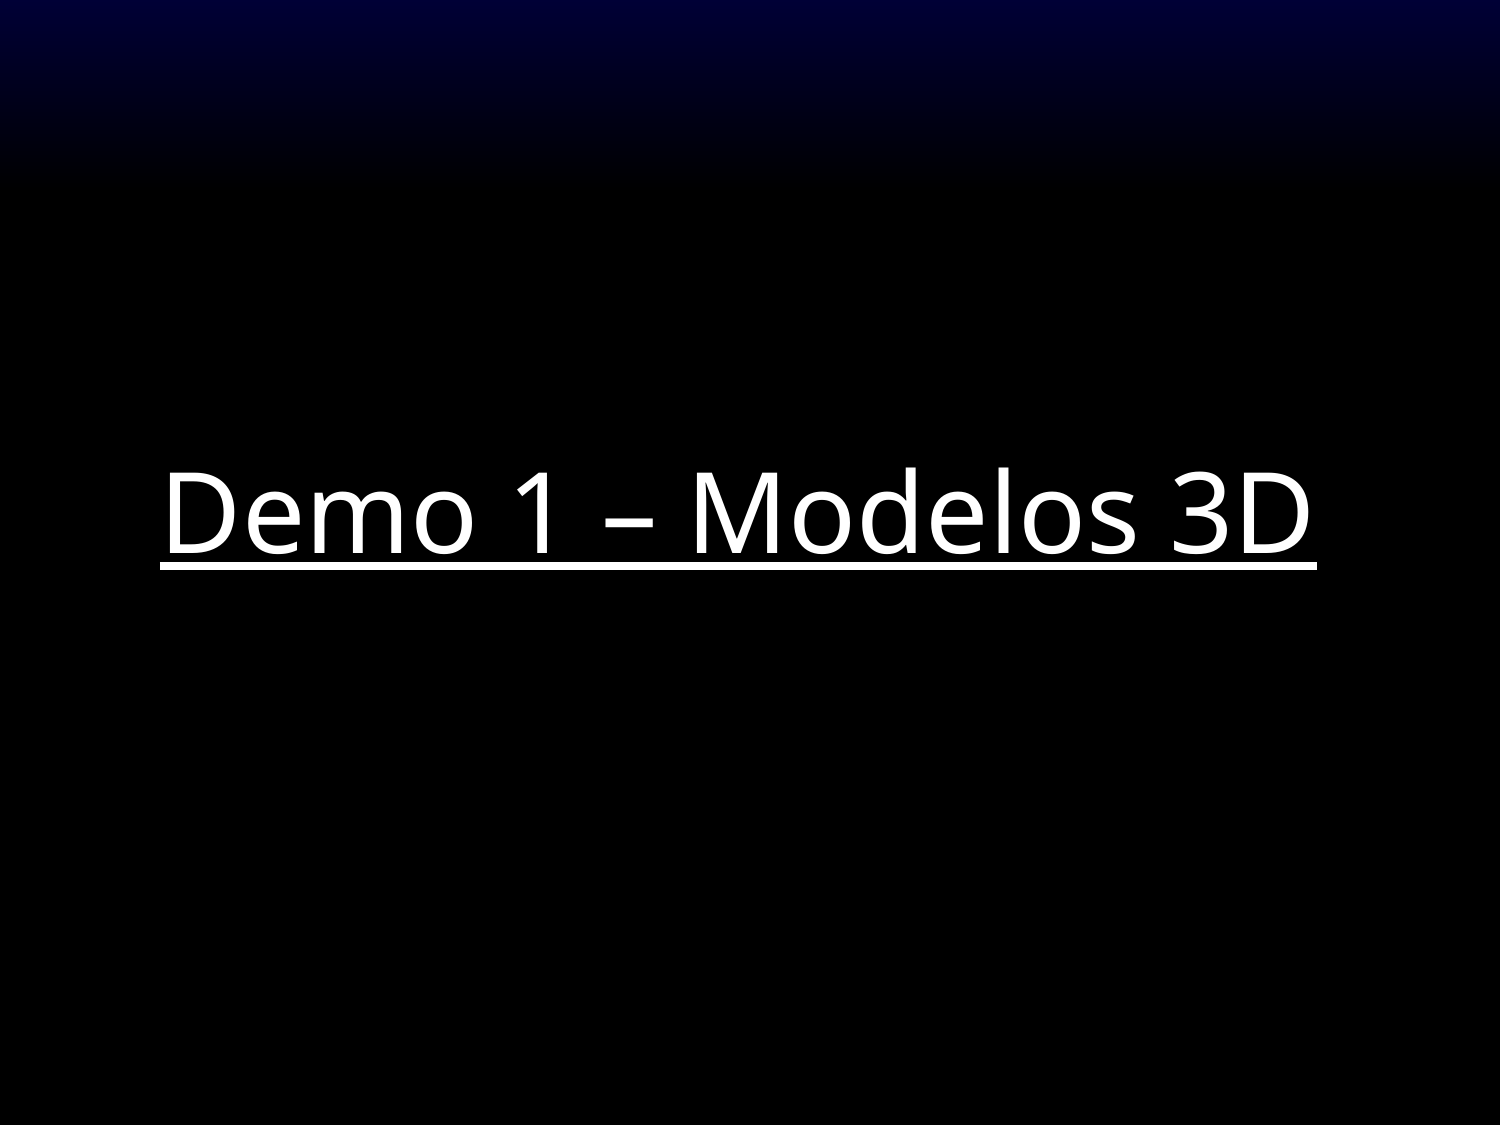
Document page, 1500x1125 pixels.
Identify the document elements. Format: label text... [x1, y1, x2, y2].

title Demo 1 – Modelos 3D [88, 420, 1389, 597]
